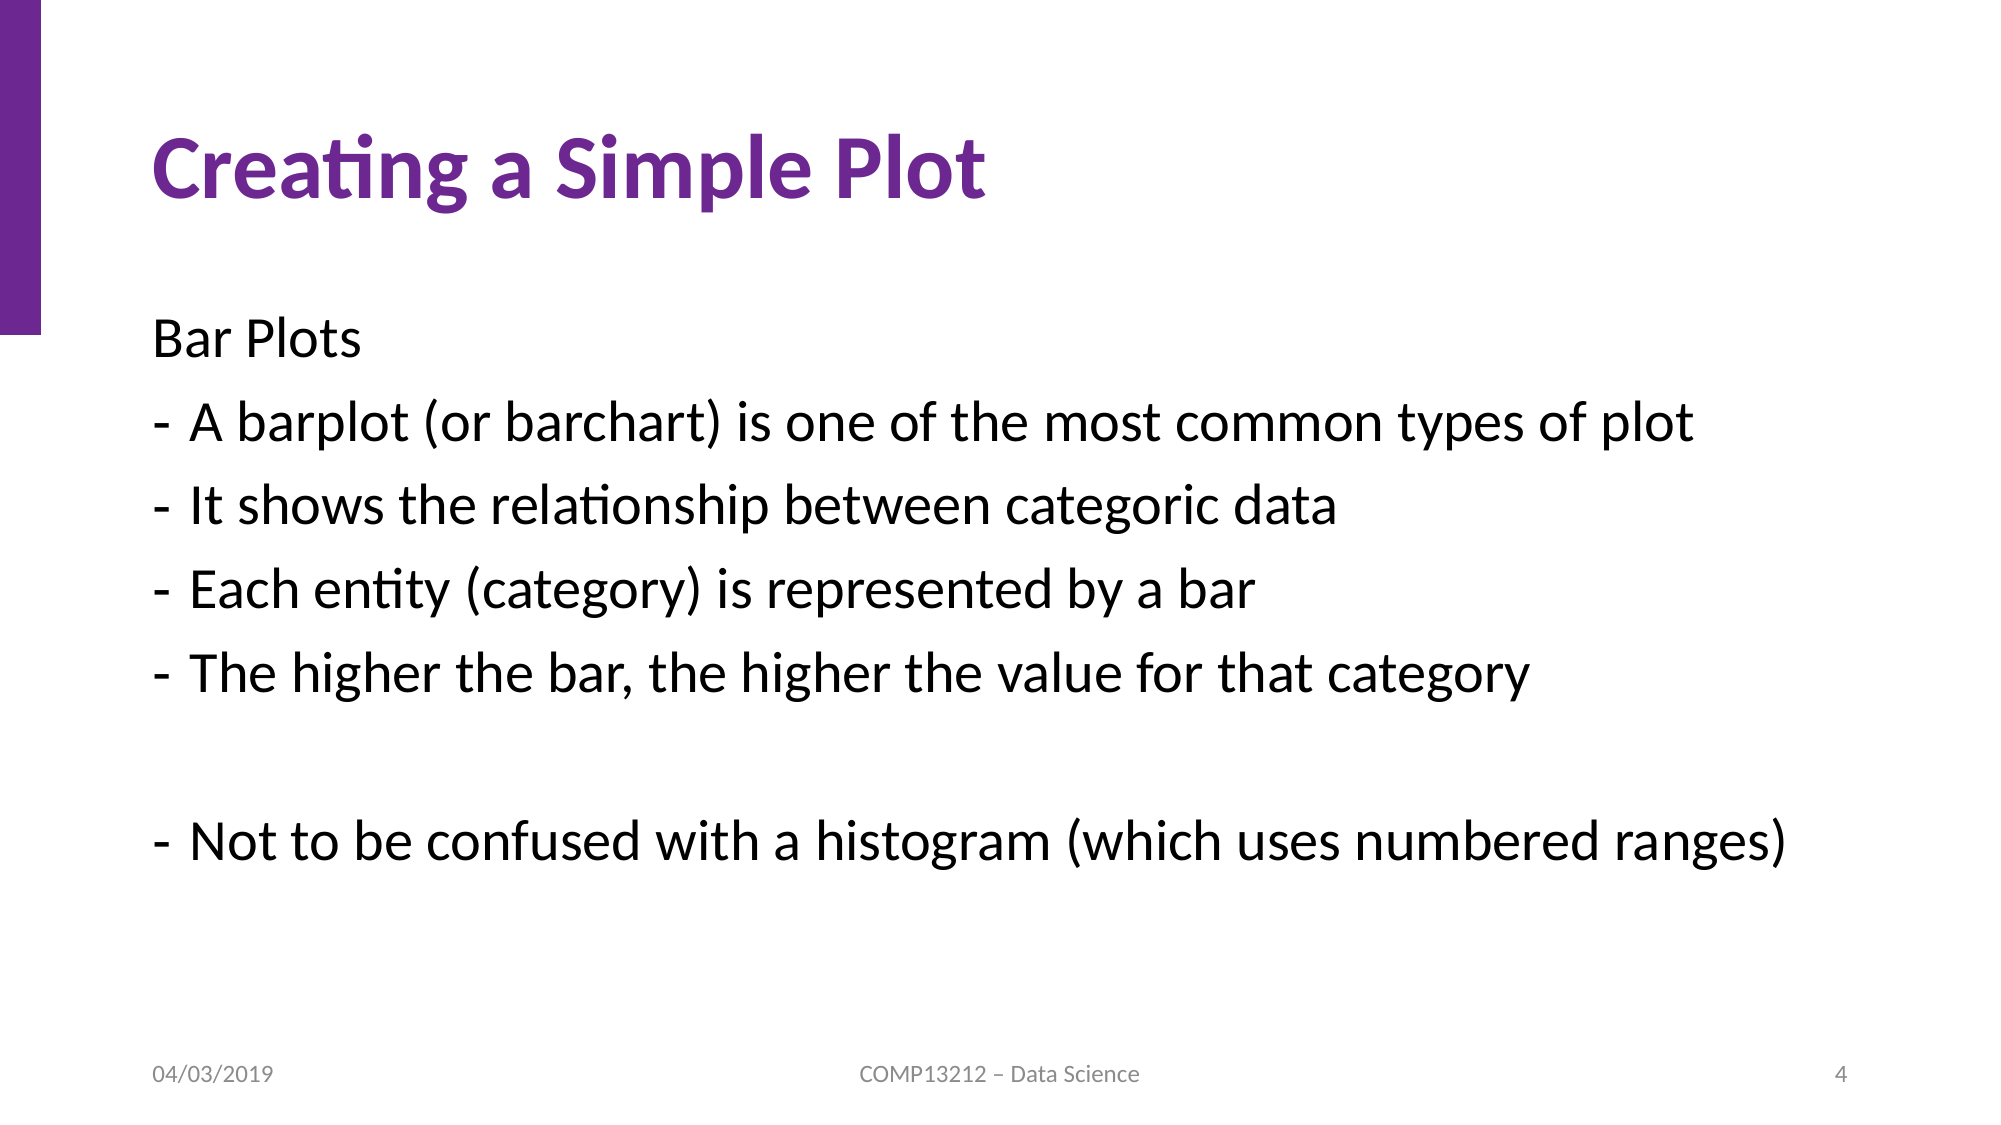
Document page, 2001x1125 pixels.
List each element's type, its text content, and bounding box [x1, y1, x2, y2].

footer COMP13212 – Data Science [662, 1042, 1338, 1103]
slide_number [137, 1042, 588, 1103]
list Bar Plots A barplot (or barchart) is one of the most common types of plot It shows the relationship between categoric data Each entity (category) is represented by a bar The higher the bar, the higher the value for that category Not to be confused with a histogram (which uses numbered ranges) [137, 299, 1863, 1014]
title Creating a Simple Plot [137, 59, 1863, 278]
slide_number 4 [1412, 1042, 1863, 1103]
